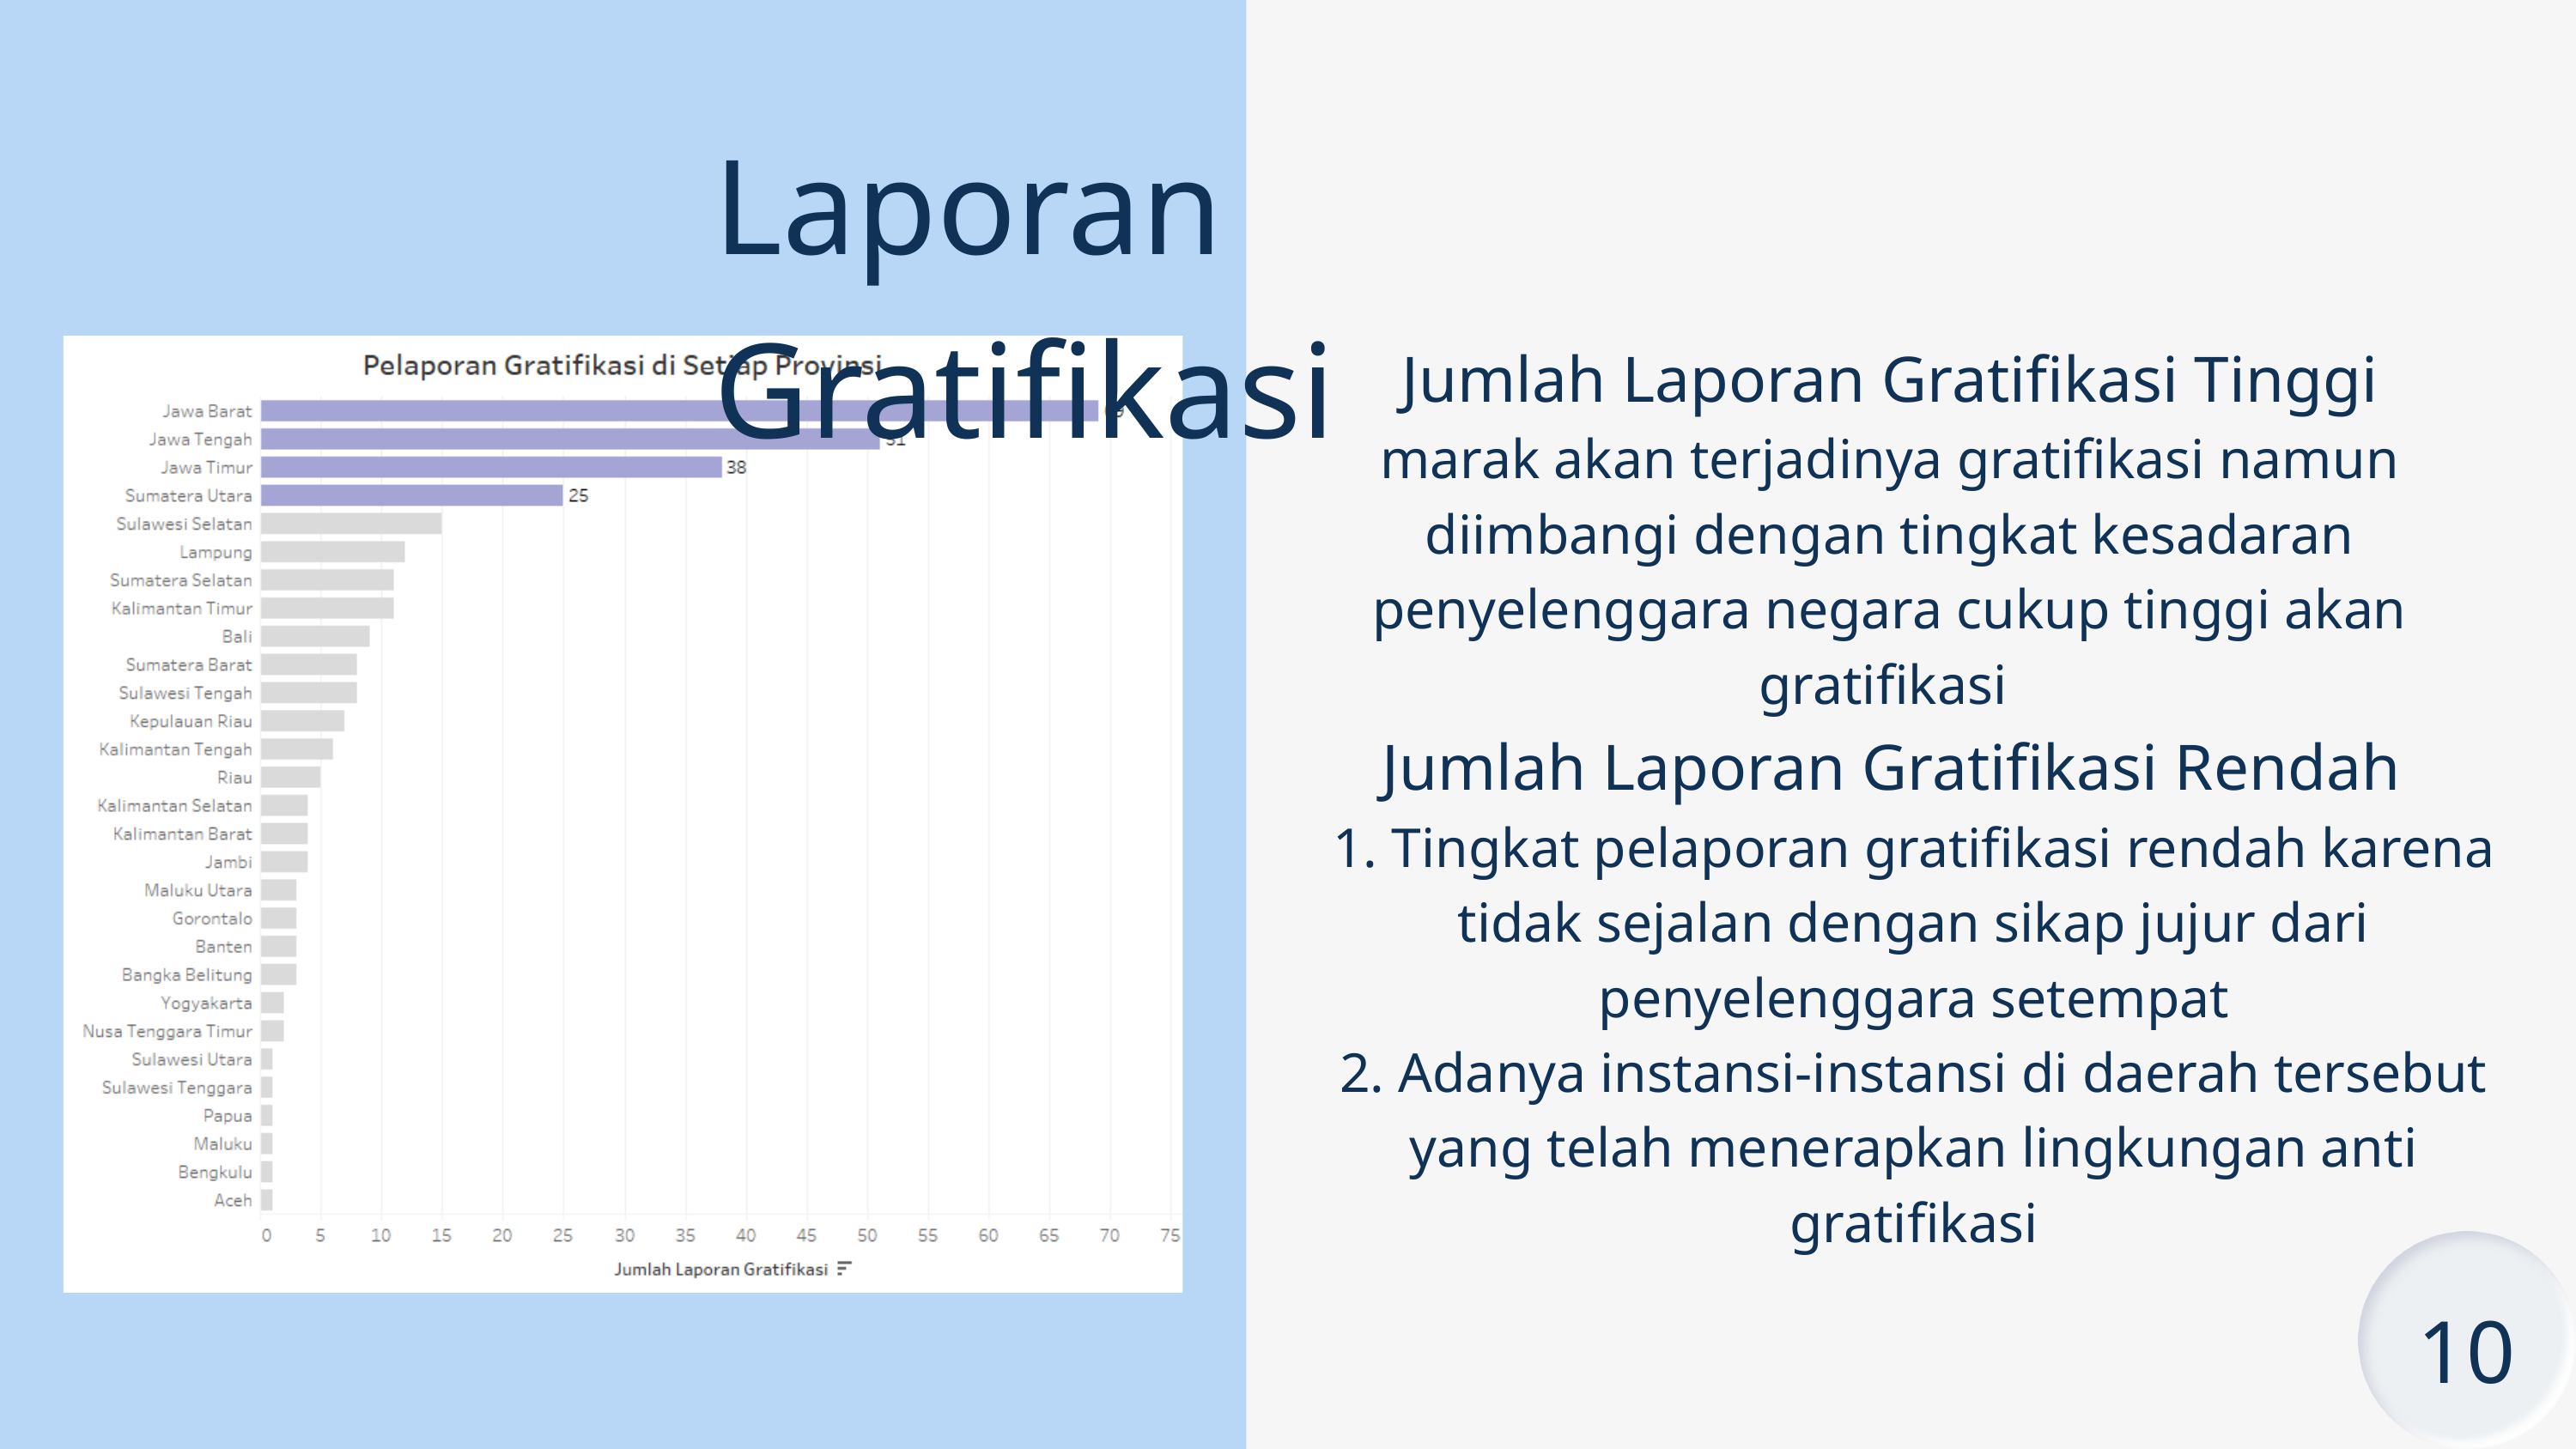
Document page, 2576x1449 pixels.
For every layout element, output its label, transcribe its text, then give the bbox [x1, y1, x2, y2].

text_box Jumlah Laporan Gratifikasi Rendah 1. Tingkat pelaporan gratifikasi rendah karena tidak sejalan dengan sikap jujur dari penyelenggara setempat 2. Adanya instansi-instansi di daerah tersebut yang telah menerapkan lingkungan anti gratifikasi [1271, 714, 2512, 1253]
picture [2357, 1230, 2576, 1449]
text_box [0, 0, 1911, 899]
text_box Jumlah Laporan Gratifikasi Tinggi marak akan terjadinya gratifikasi namun diimbangi dengan tingkat kesadaran penyelenggara negara cukup tinggi akan gratifikasi [1917, 326, 2535, 715]
picture [63, 336, 1183, 1293]
